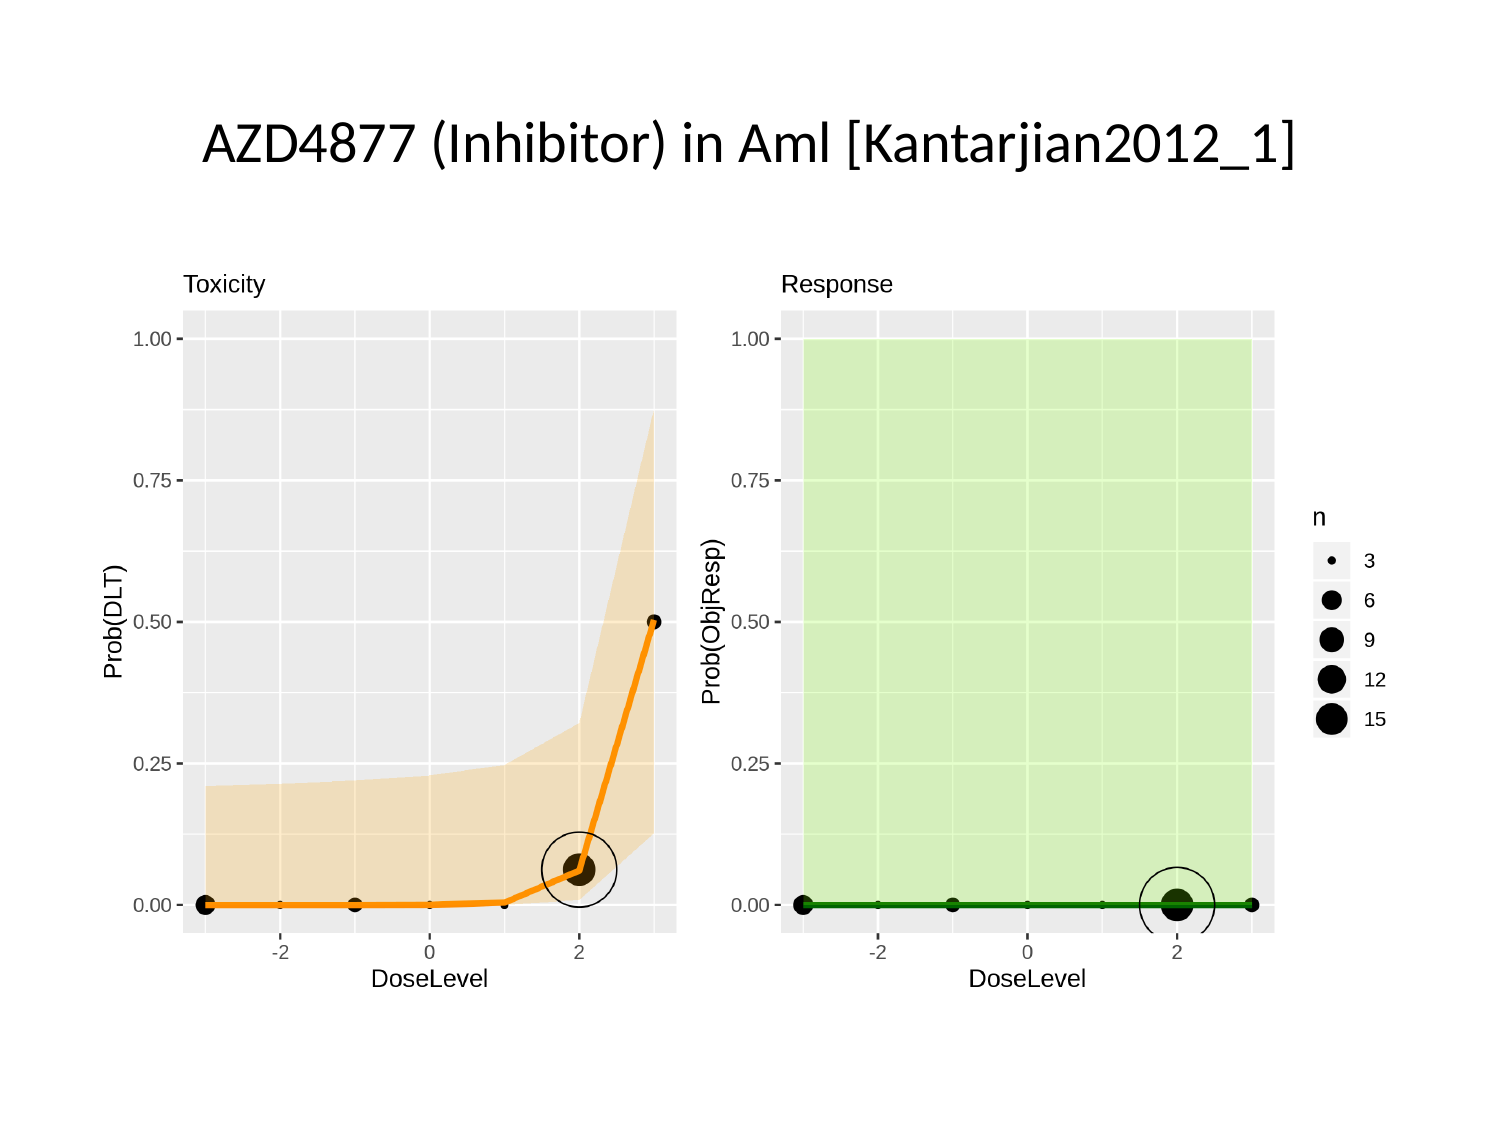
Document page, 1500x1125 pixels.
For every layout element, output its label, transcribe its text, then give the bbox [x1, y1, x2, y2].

picture [91, 262, 1411, 1005]
title AZD4877 (Inhibitor) in Aml [Kantarjian2012_1] [75, 45, 1425, 233]
